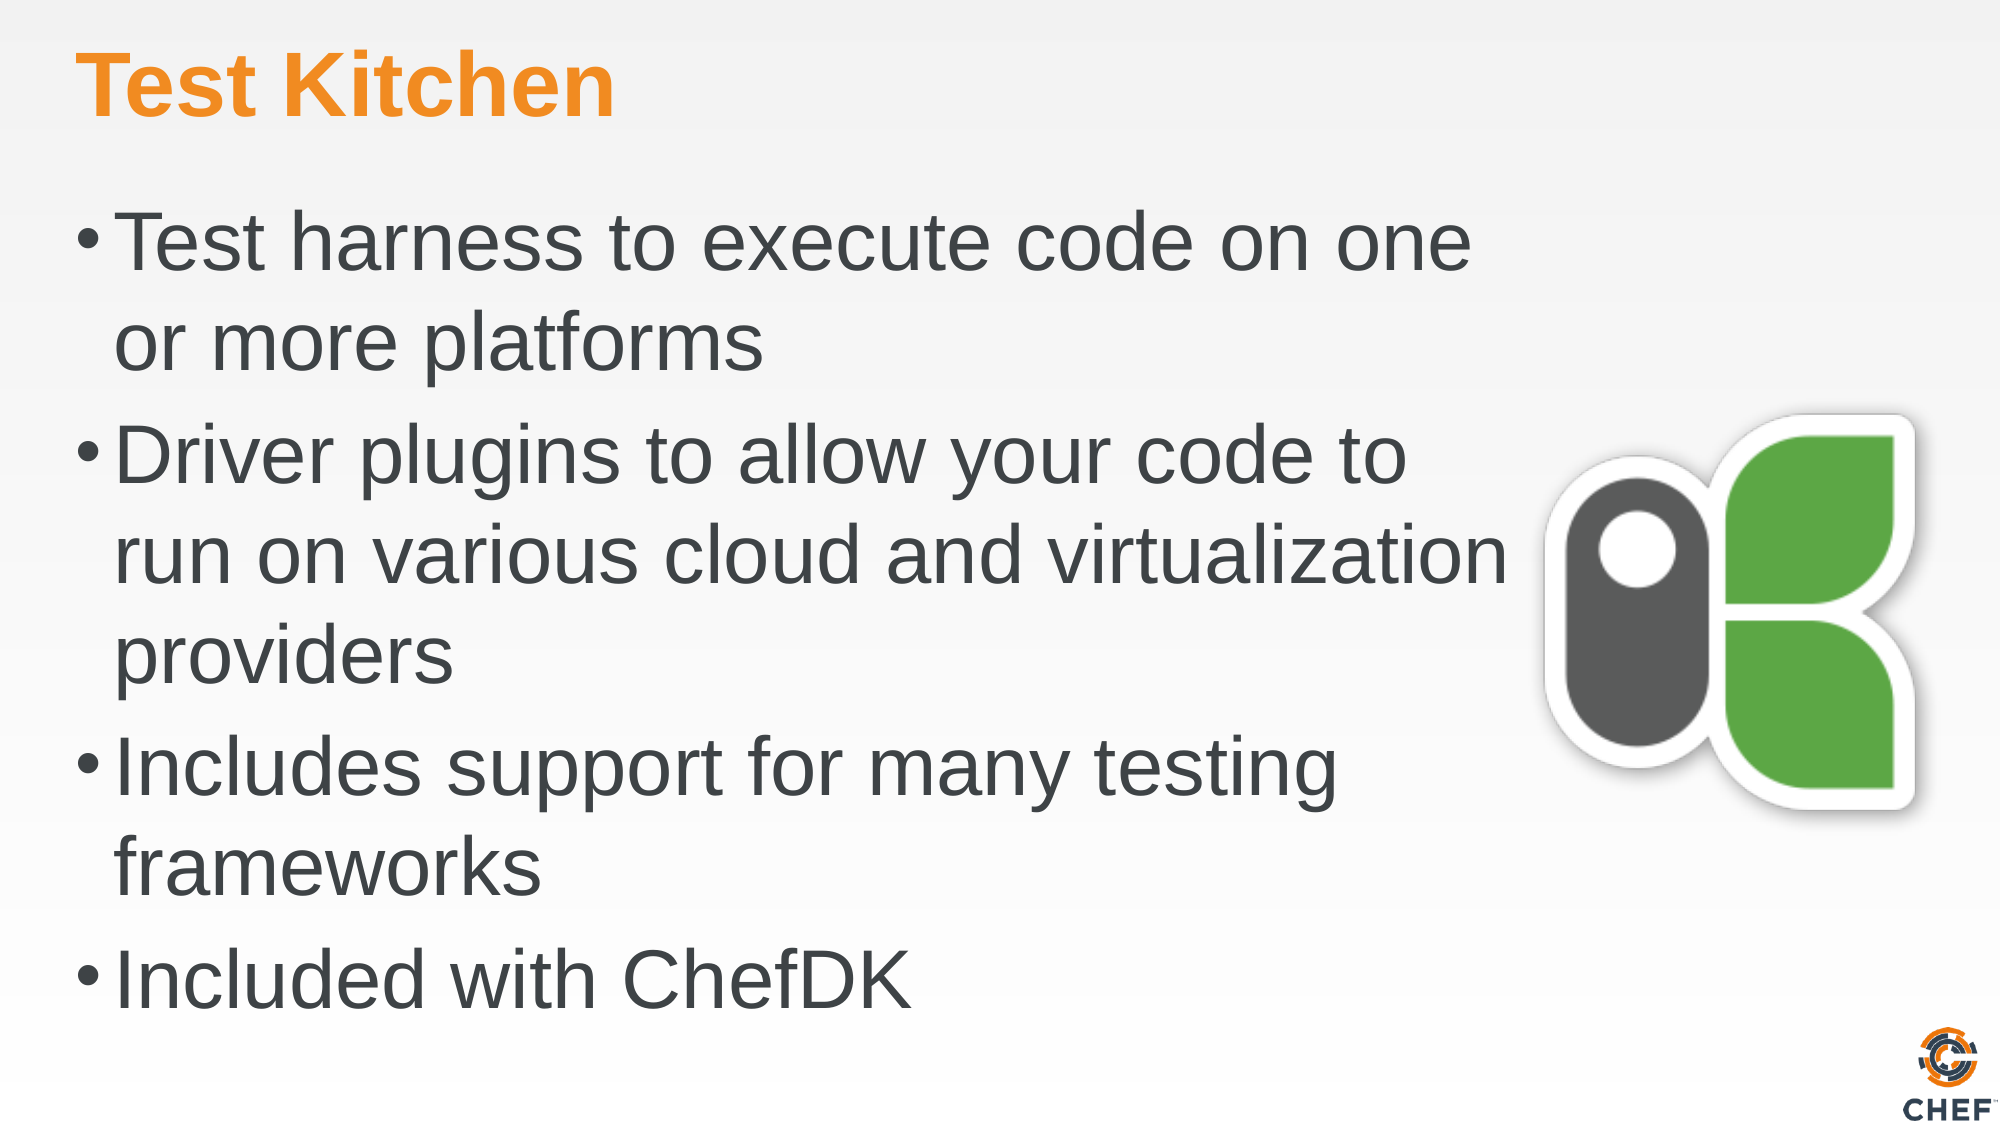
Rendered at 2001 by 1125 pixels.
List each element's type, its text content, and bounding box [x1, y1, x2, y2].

title Test Kitchen [75, 37, 1913, 140]
picture [1903, 1027, 1998, 1121]
list Test harness to execute code on one or more platforms Driver plugins to allow your code to run on various cloud and virtualization providers Includes support for many testing frameworks Included with ChefDK [75, 187, 1529, 1050]
picture [1527, 398, 1941, 837]
